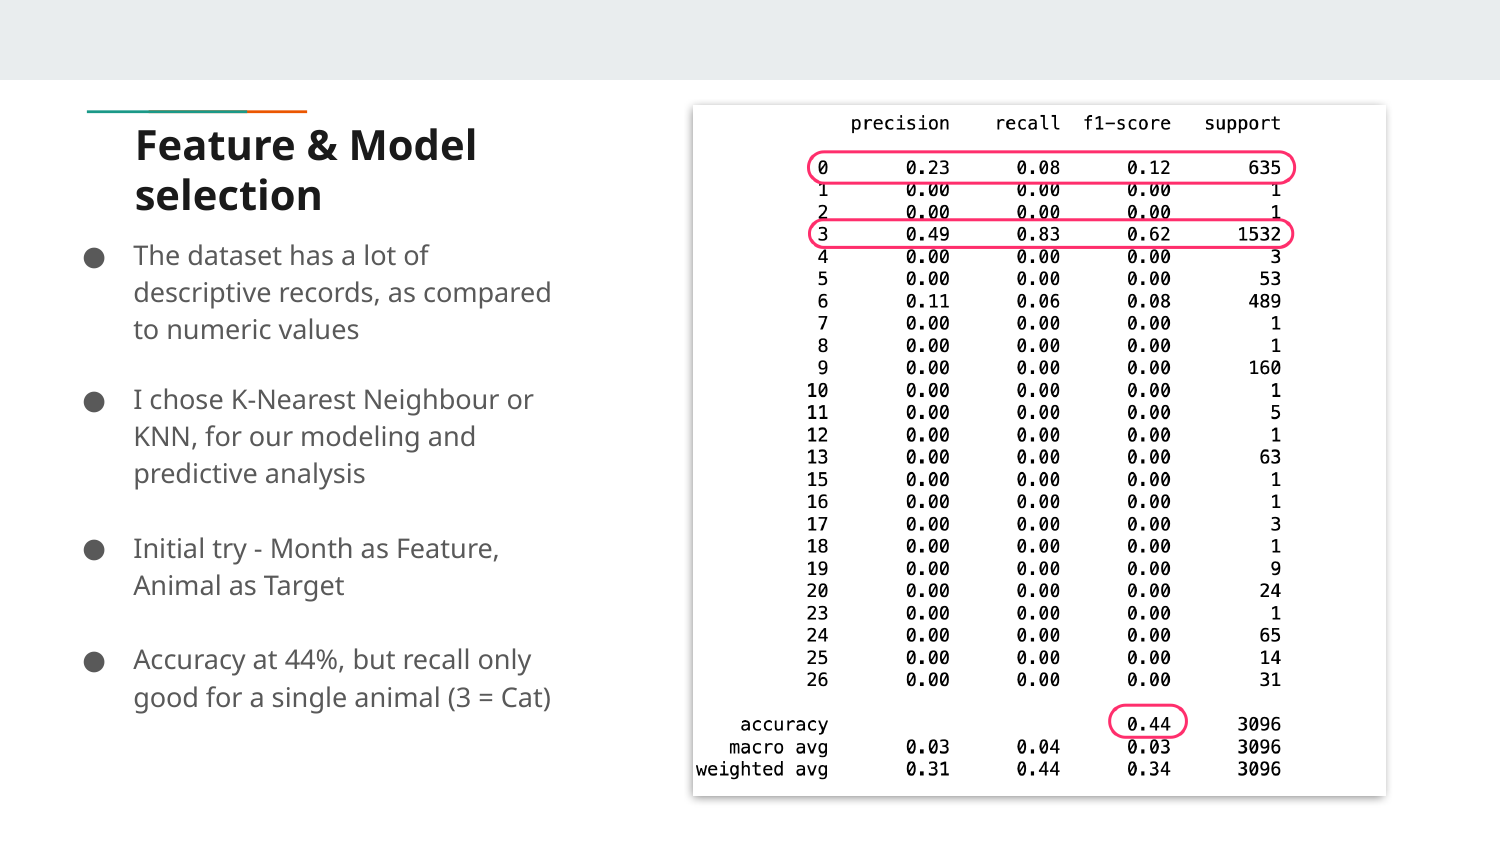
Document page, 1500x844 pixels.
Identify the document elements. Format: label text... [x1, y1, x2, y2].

picture [693, 105, 1386, 796]
list The dataset has a lot of descriptive records, as compared to numeric values I chose K-Nearest Neighbour or KNN, for our modeling and predictive analysis Initial try - Month as Feature, Animal as Target Accuracy at 44%, but recall only good for a single animal (3 = Cat) [43, 218, 585, 796]
title Feature & Model selection [119, 103, 662, 219]
